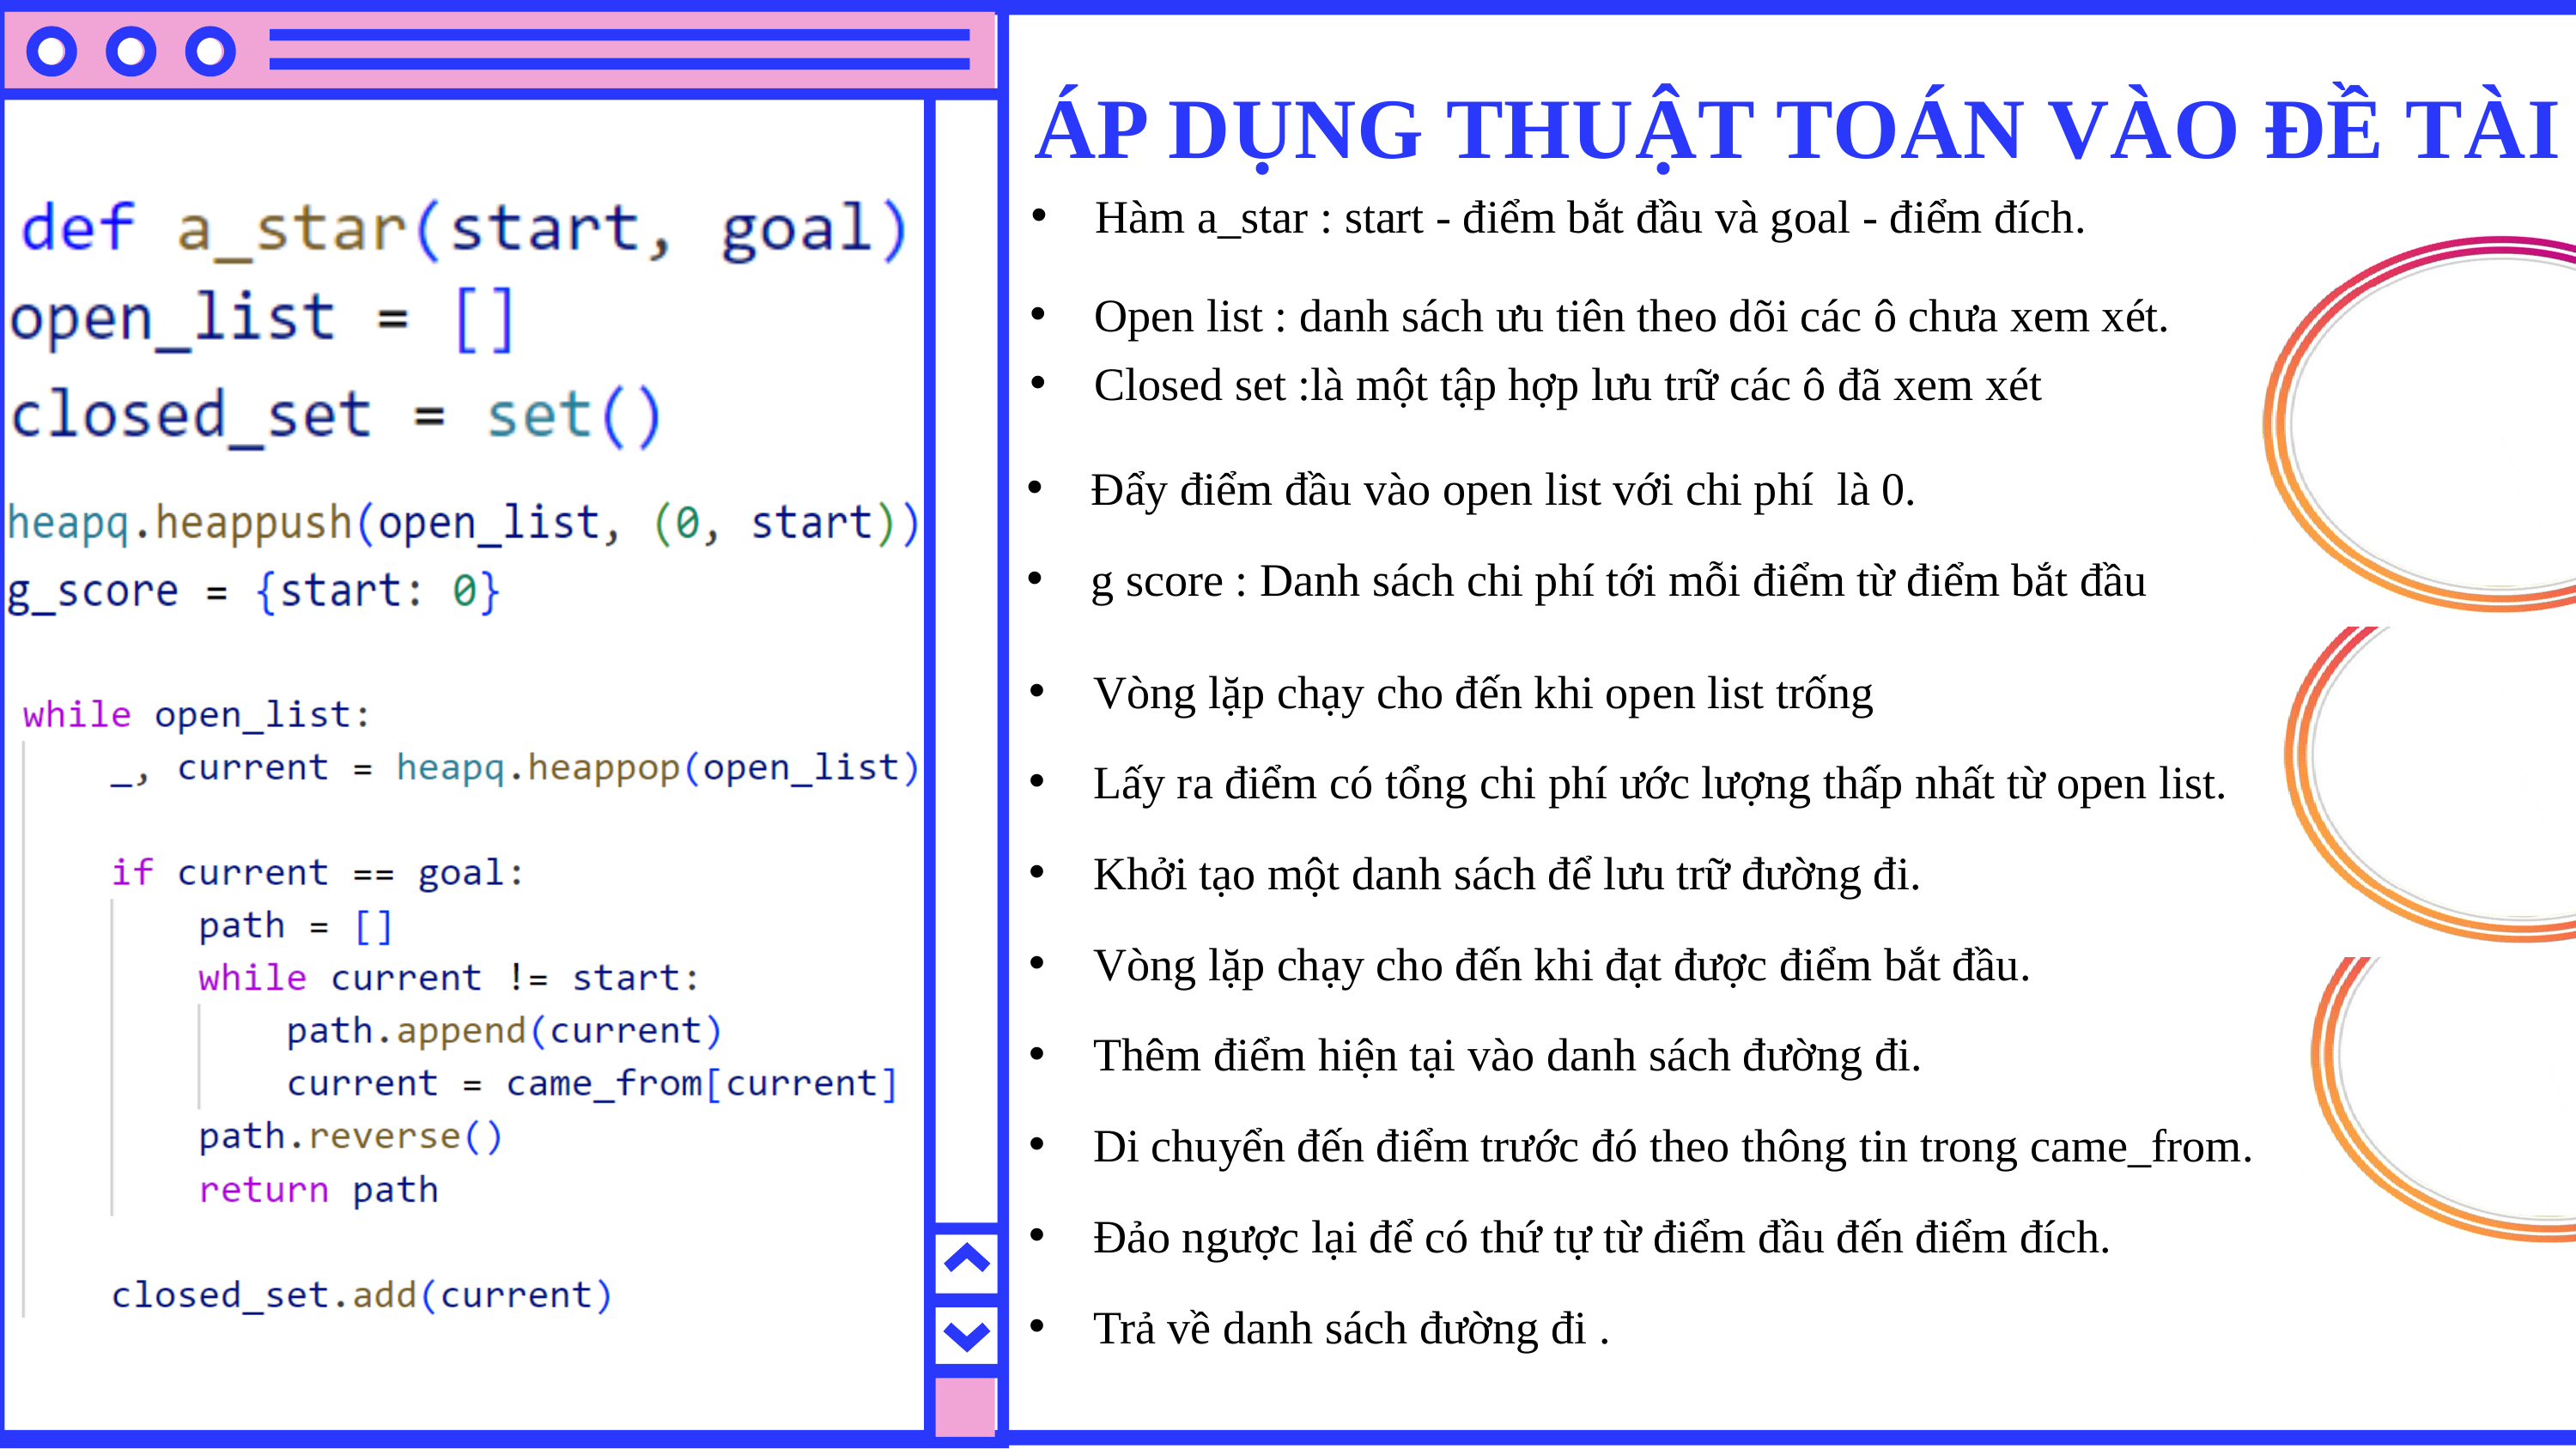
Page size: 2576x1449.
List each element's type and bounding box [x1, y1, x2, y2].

text_box [1010, 0, 2576, 1446]
picture [5, 688, 922, 1318]
text_box [0, 0, 1010, 1449]
picture [12, 174, 916, 271]
picture [5, 280, 924, 640]
